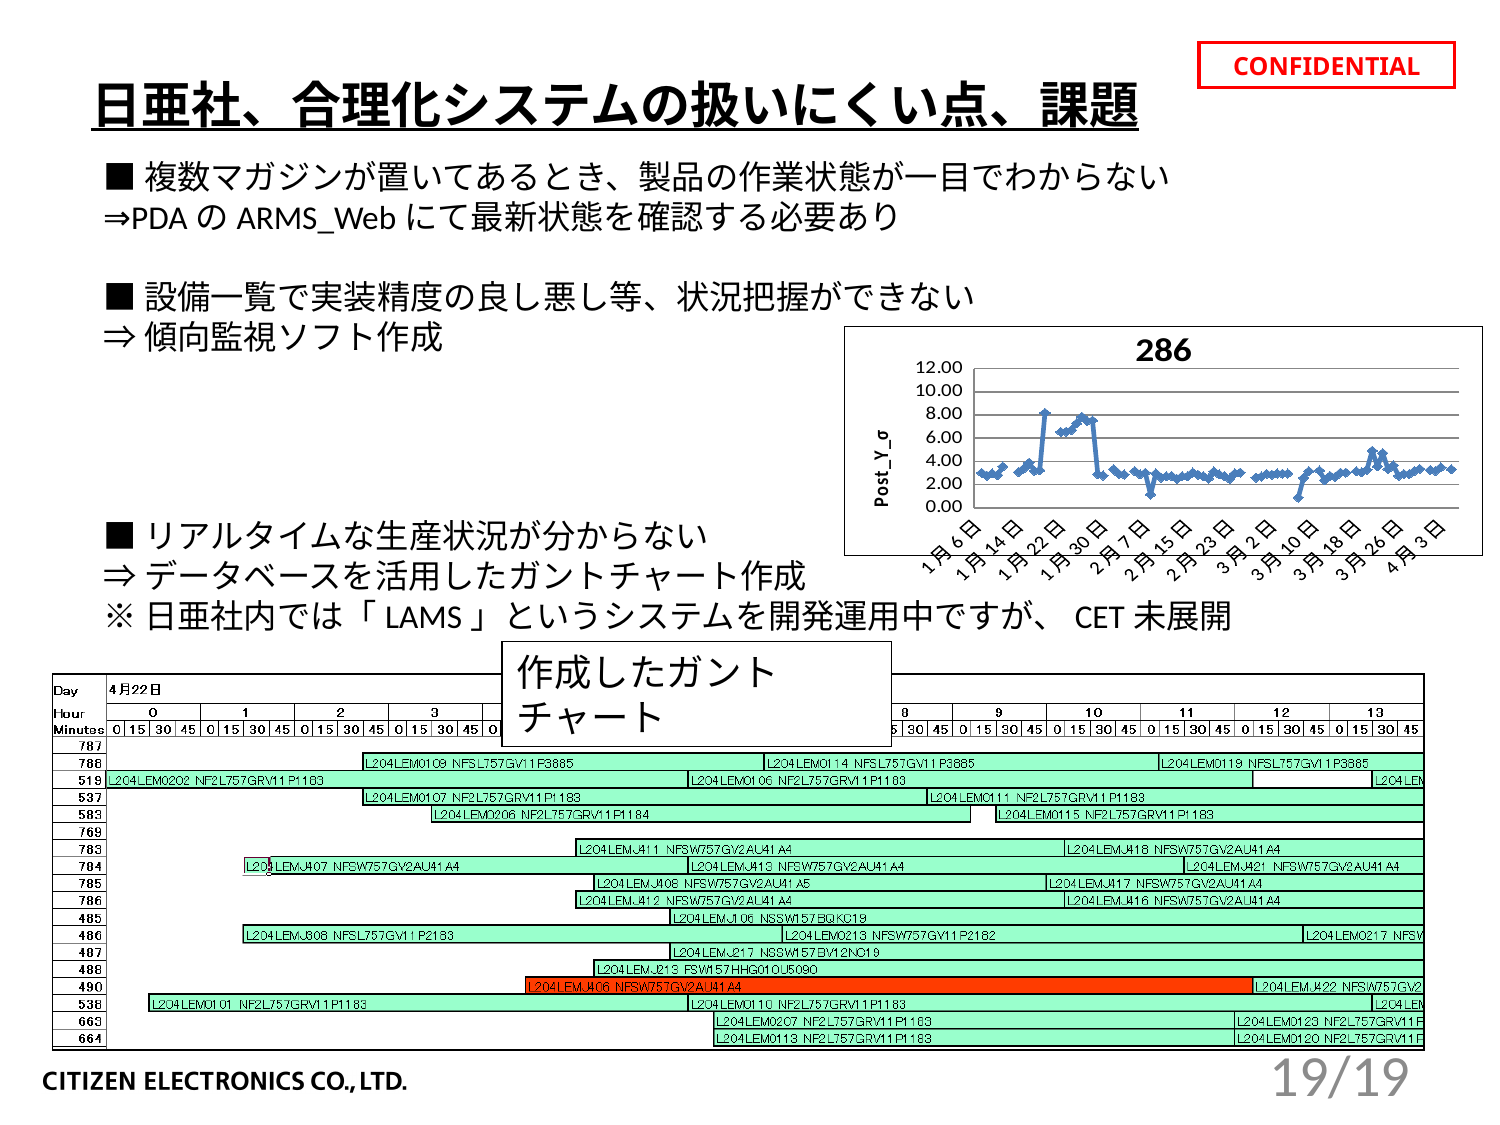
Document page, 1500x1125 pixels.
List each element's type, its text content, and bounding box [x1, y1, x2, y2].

text_box 作成したガントチャート [501, 641, 892, 673]
text_box 日亜社、合理化システムの扱いにくい点、課題 [76, 66, 1199, 142]
chart [844, 325, 1483, 587]
picture [52, 674, 1424, 1050]
text_box ■複数マガジンが置いてあるとき、製品の作業状態が一目でわからない ⇒PDAのARMS_Webにて最新状態を確認する必要あり ■設備一覧で実装精度の良し悪し等、状況把握ができない ⇒傾向監視ソフト作成 ■リアルタイムな生産状況が分からない ⇒データベースを活用したガントチャート作成 ※日亜社内では「LAMS」というシステムを開発運用中ですが、CET未展開 [88, 148, 1365, 643]
slide_number 19/19 [1074, 1056, 1425, 1103]
picture [41, 1070, 408, 1094]
